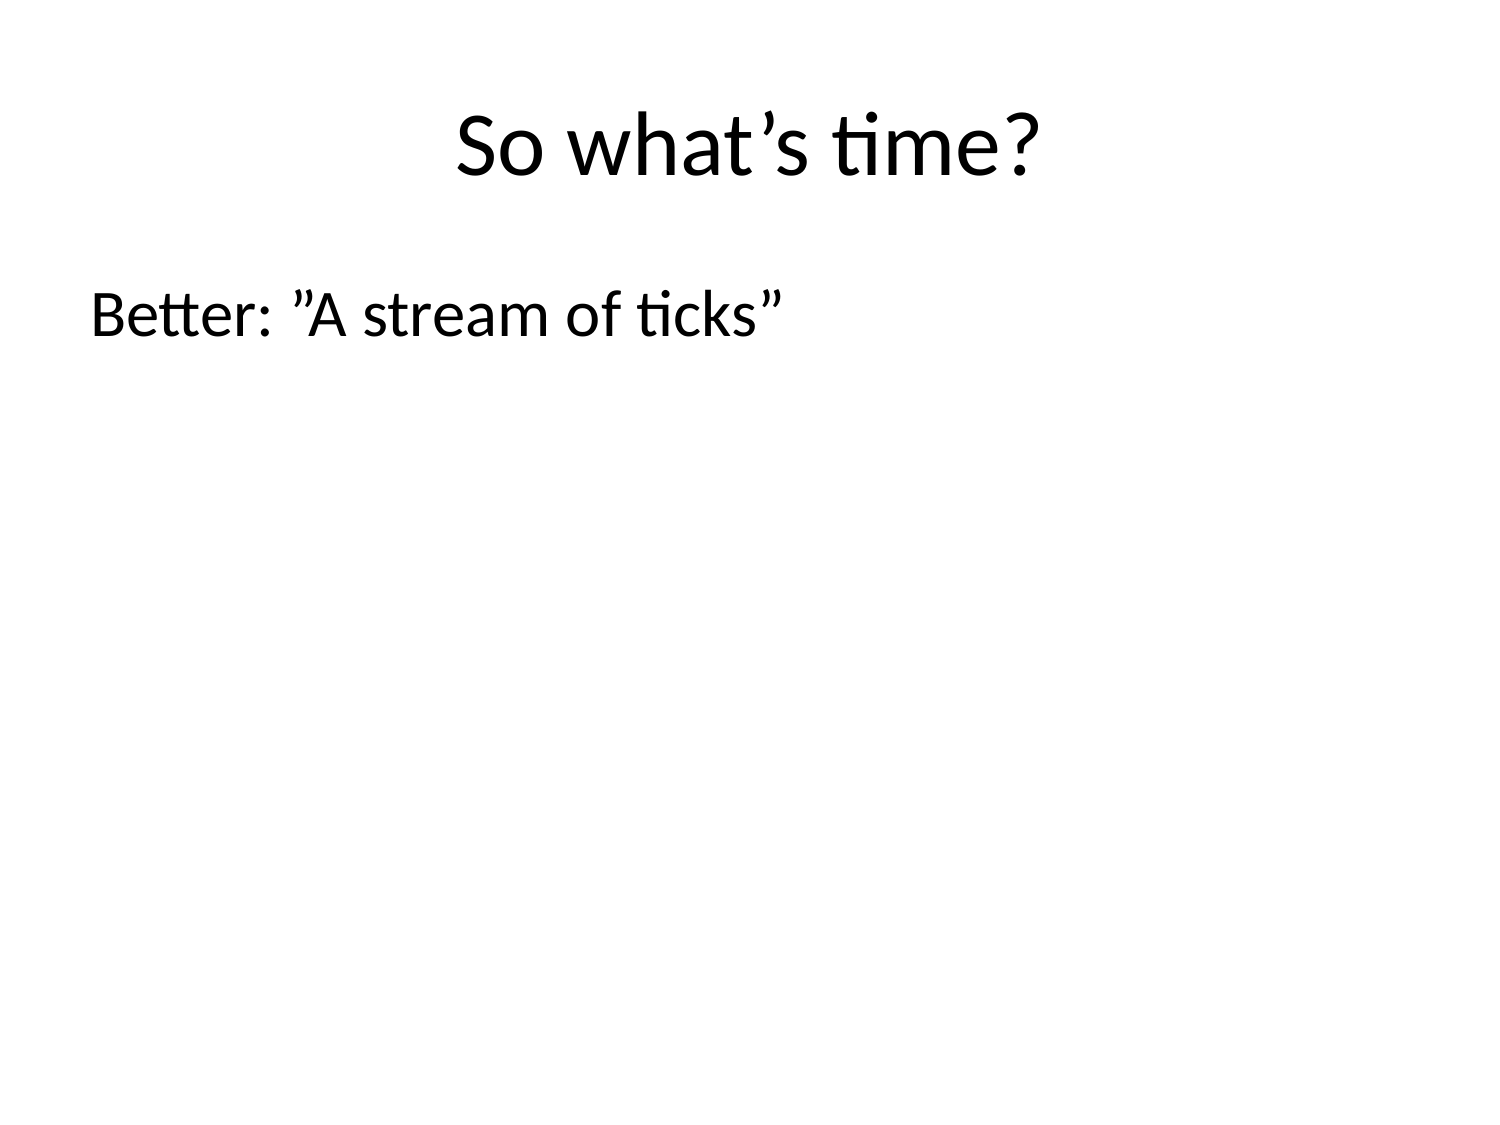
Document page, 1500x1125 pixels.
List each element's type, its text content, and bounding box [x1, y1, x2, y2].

title So what’s time? [75, 45, 1425, 233]
list Better: ”A stream of ticks” [75, 262, 1425, 1005]
